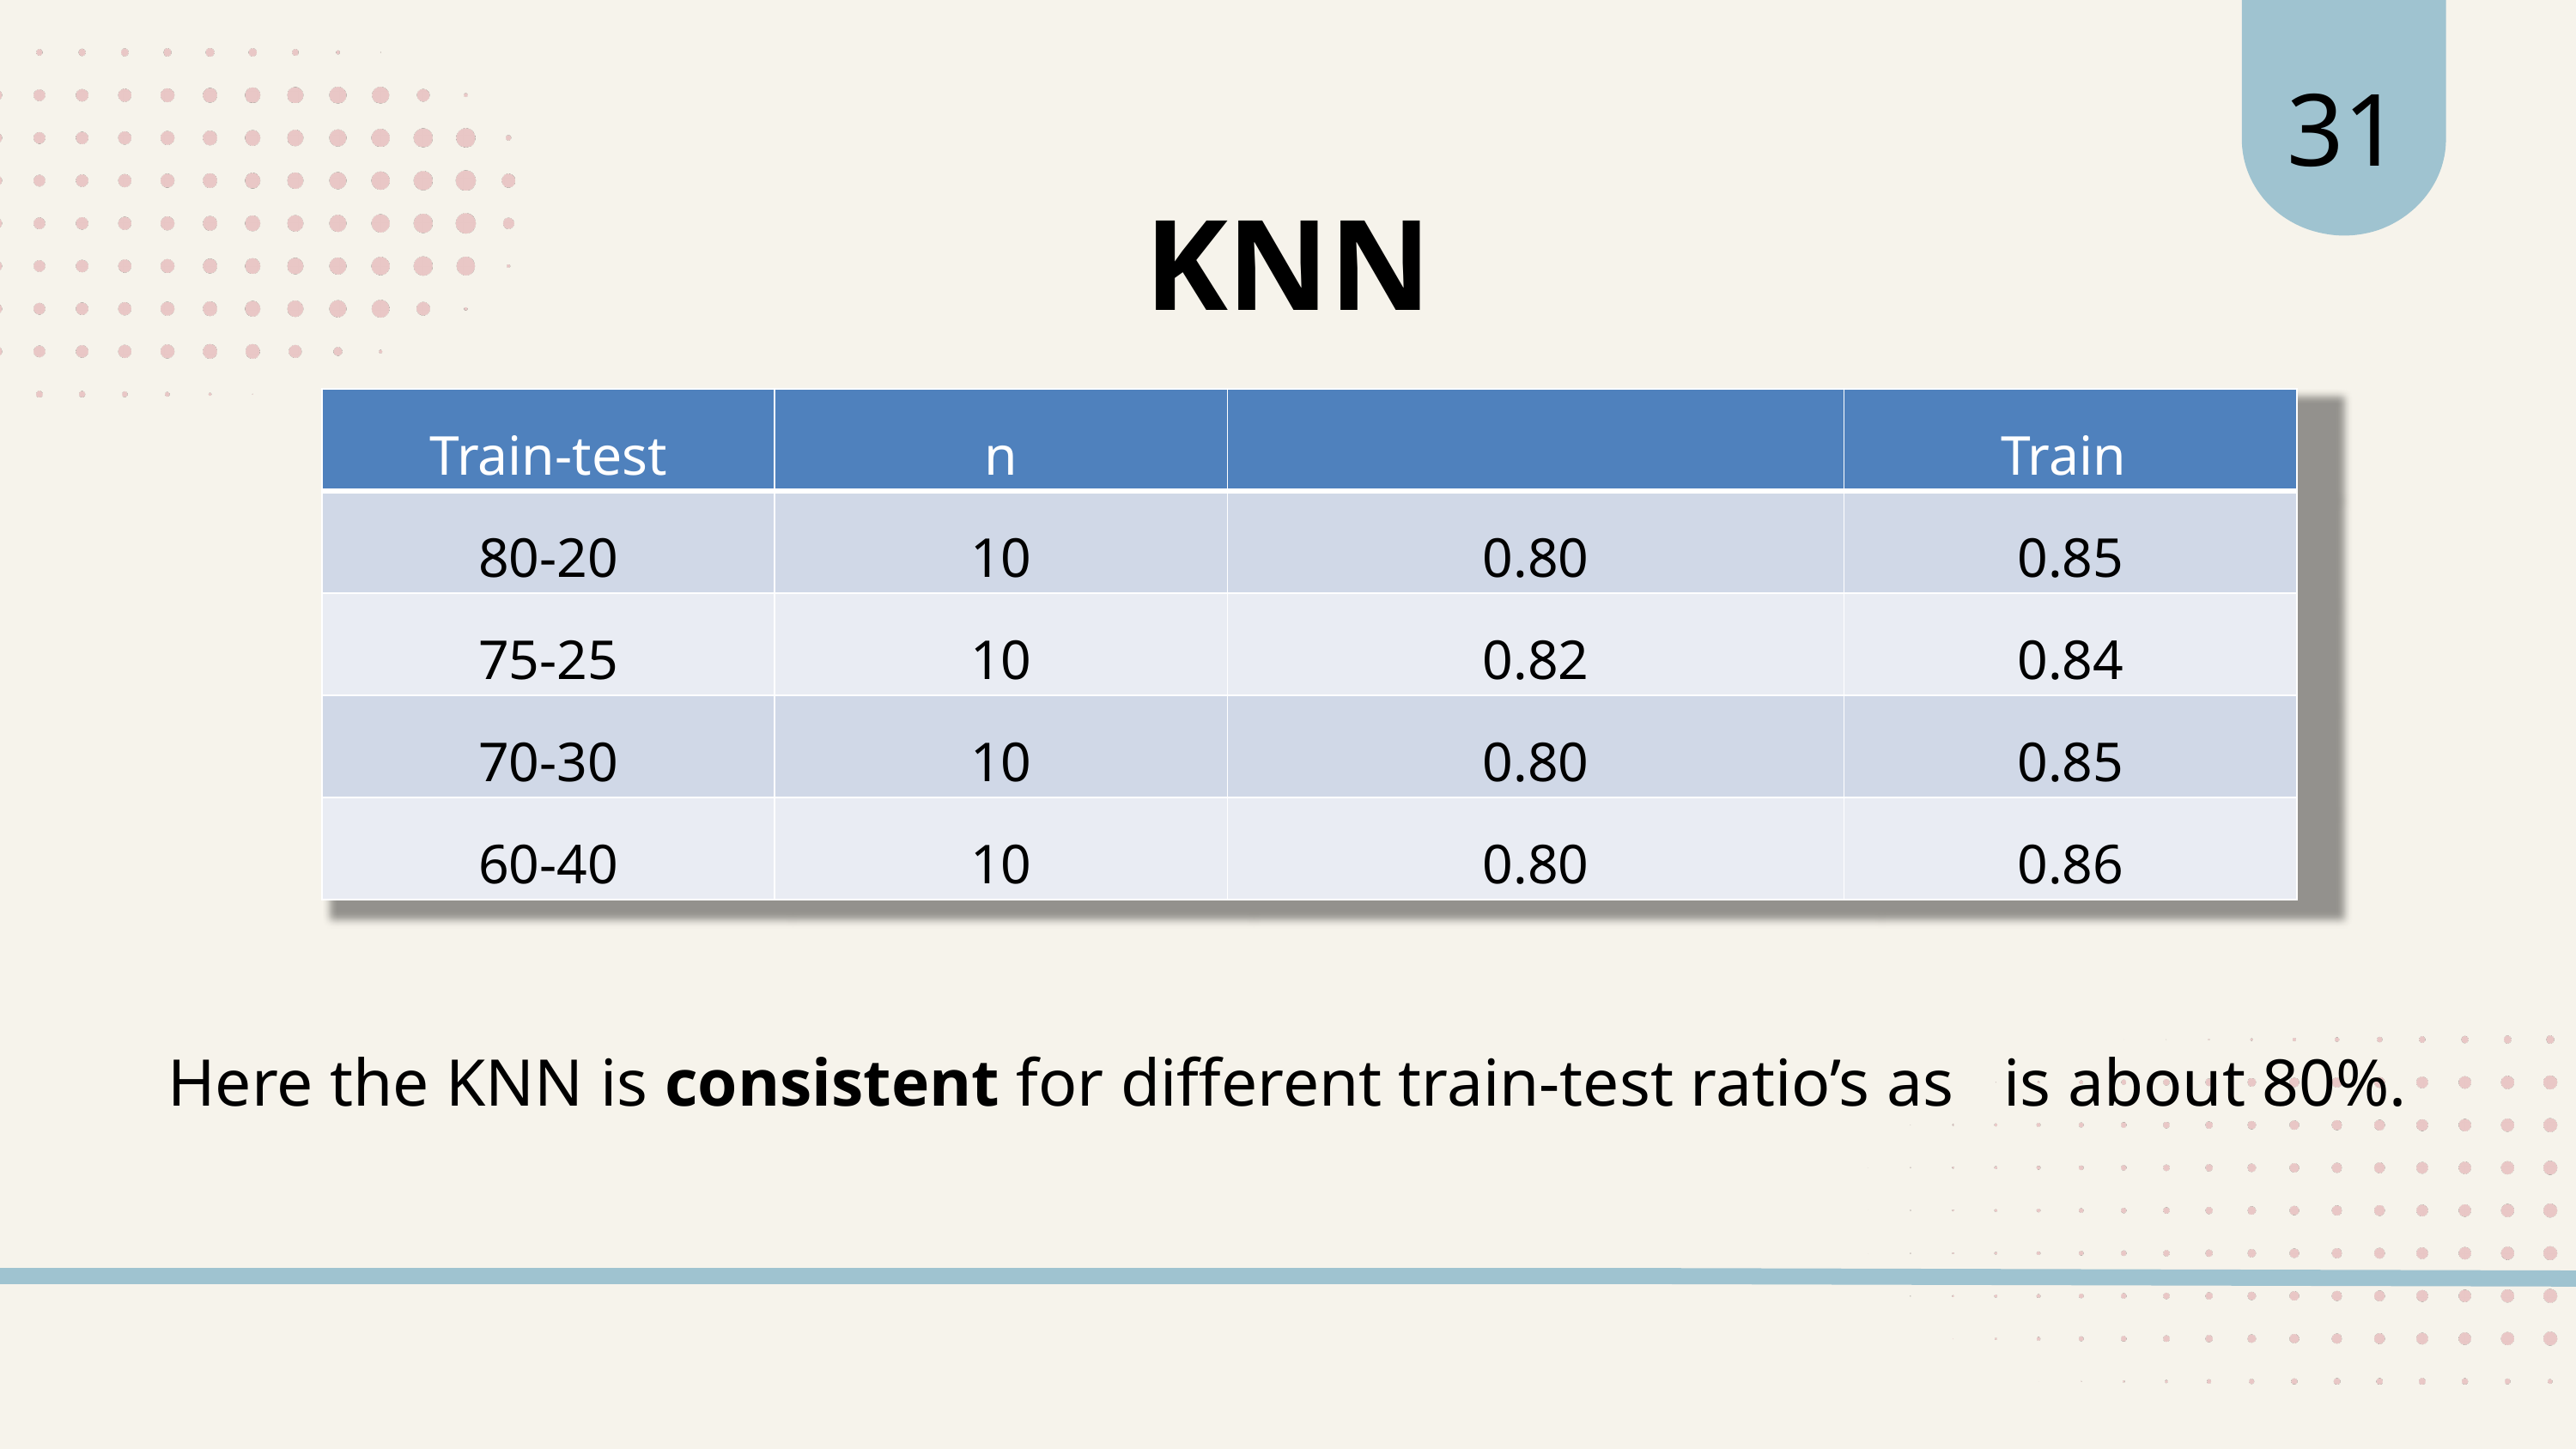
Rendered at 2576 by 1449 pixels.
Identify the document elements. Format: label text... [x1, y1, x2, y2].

text_box [1867, 1035, 2576, 1385]
text_box KNN [516, 122, 2403, 336]
text_box [0, 48, 516, 397]
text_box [2233, 0, 2455, 236]
